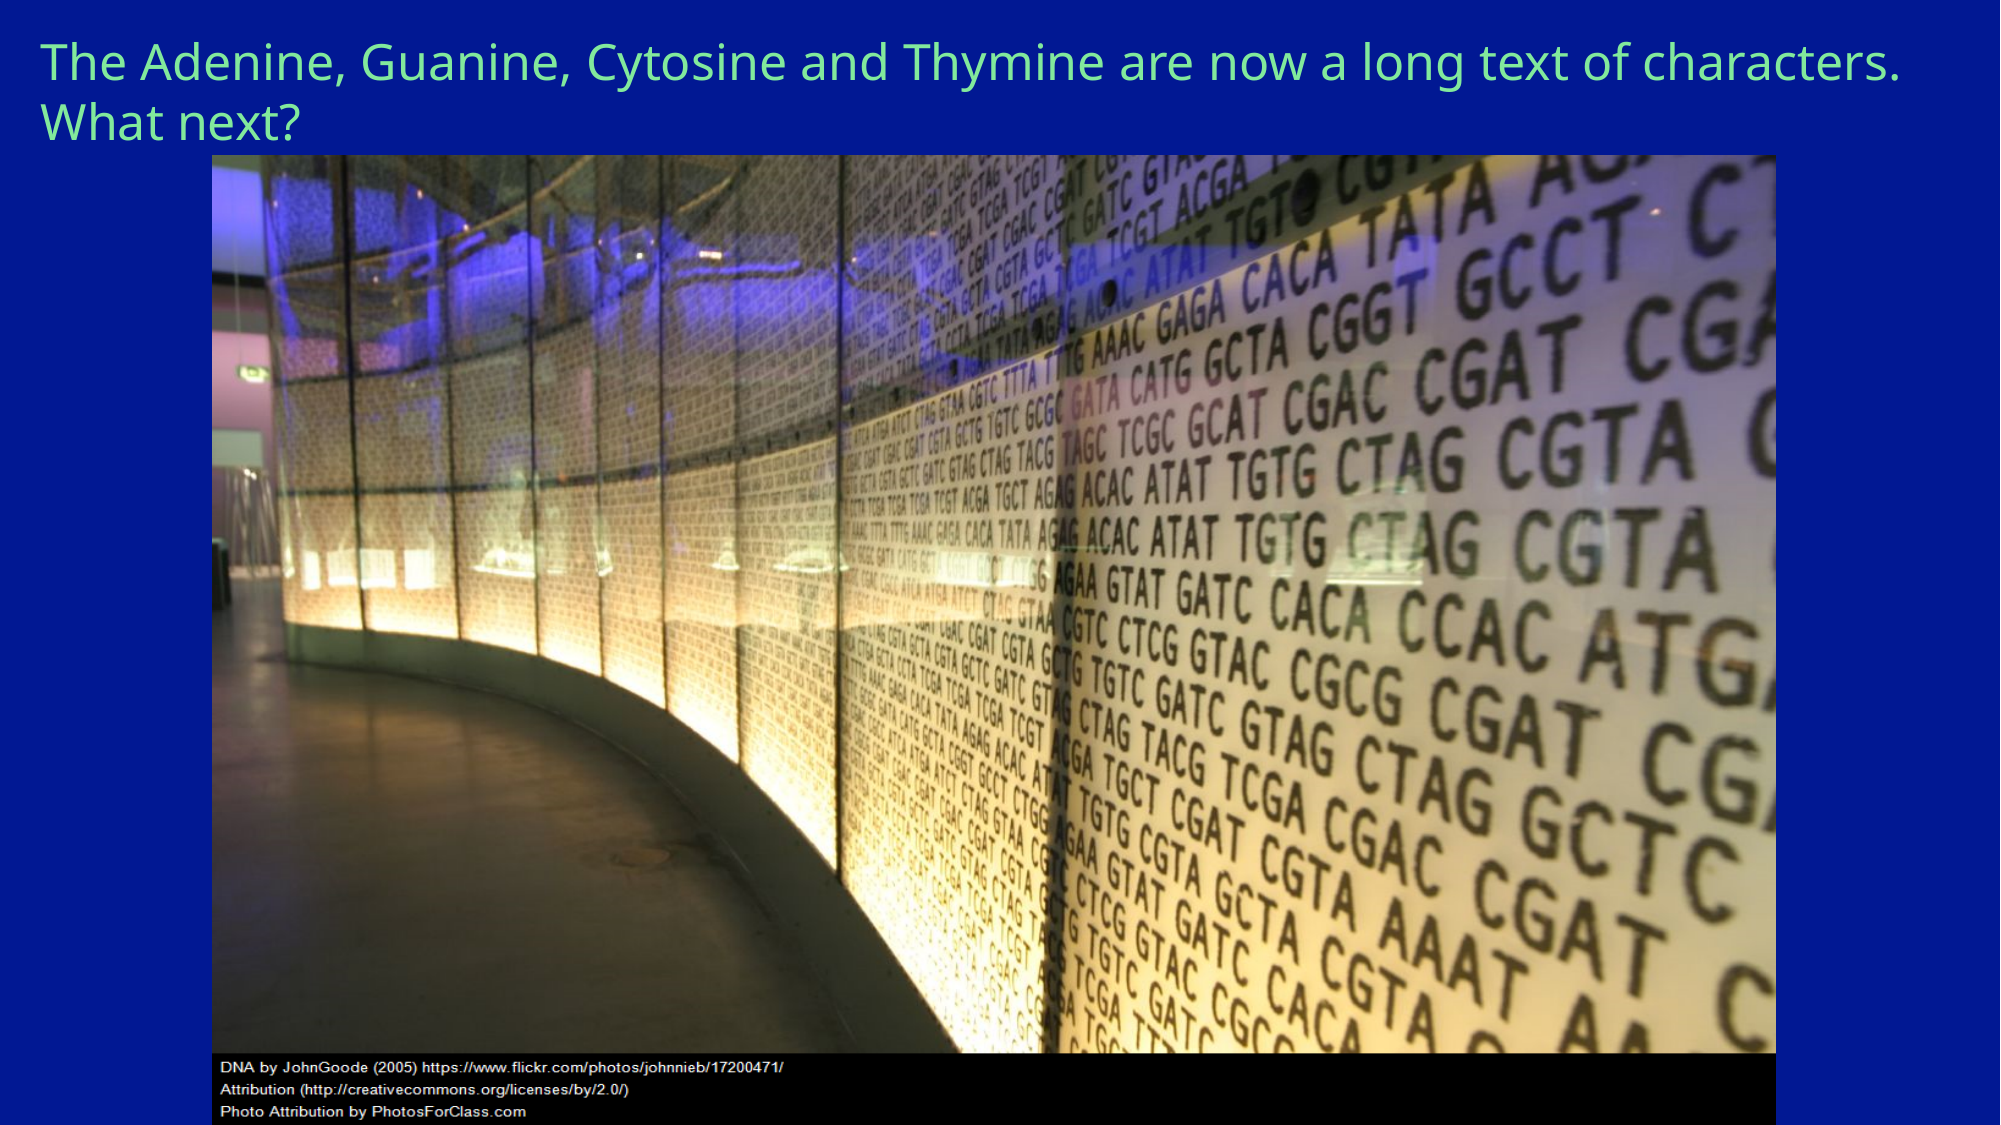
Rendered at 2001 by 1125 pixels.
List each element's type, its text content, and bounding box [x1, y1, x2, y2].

text_box The Adenine, Guanine, Cytosine and Thymine are now a long text of characters. What next? [25, 23, 1962, 158]
picture [211, 155, 1776, 1125]
